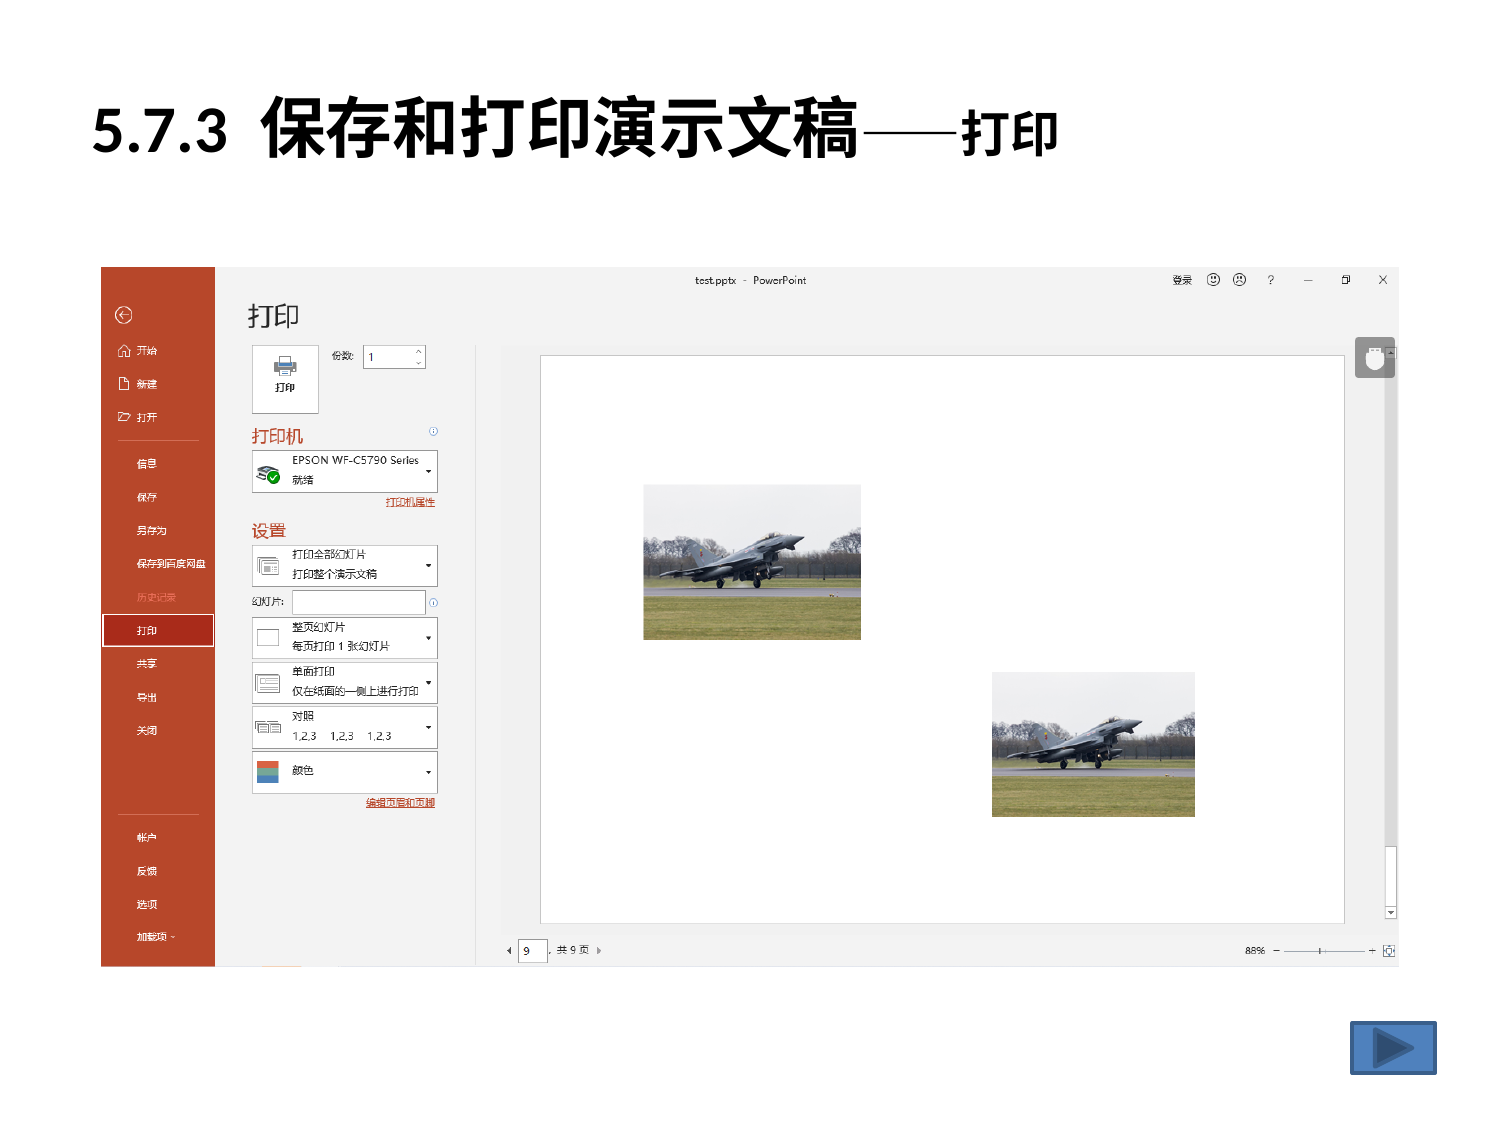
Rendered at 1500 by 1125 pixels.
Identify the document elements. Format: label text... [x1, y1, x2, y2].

picture [100, 266, 1400, 967]
text_box 5.7.3 保存和打印演示文稿——打印 [76, 78, 1247, 173]
text_box [1350, 1021, 1437, 1075]
